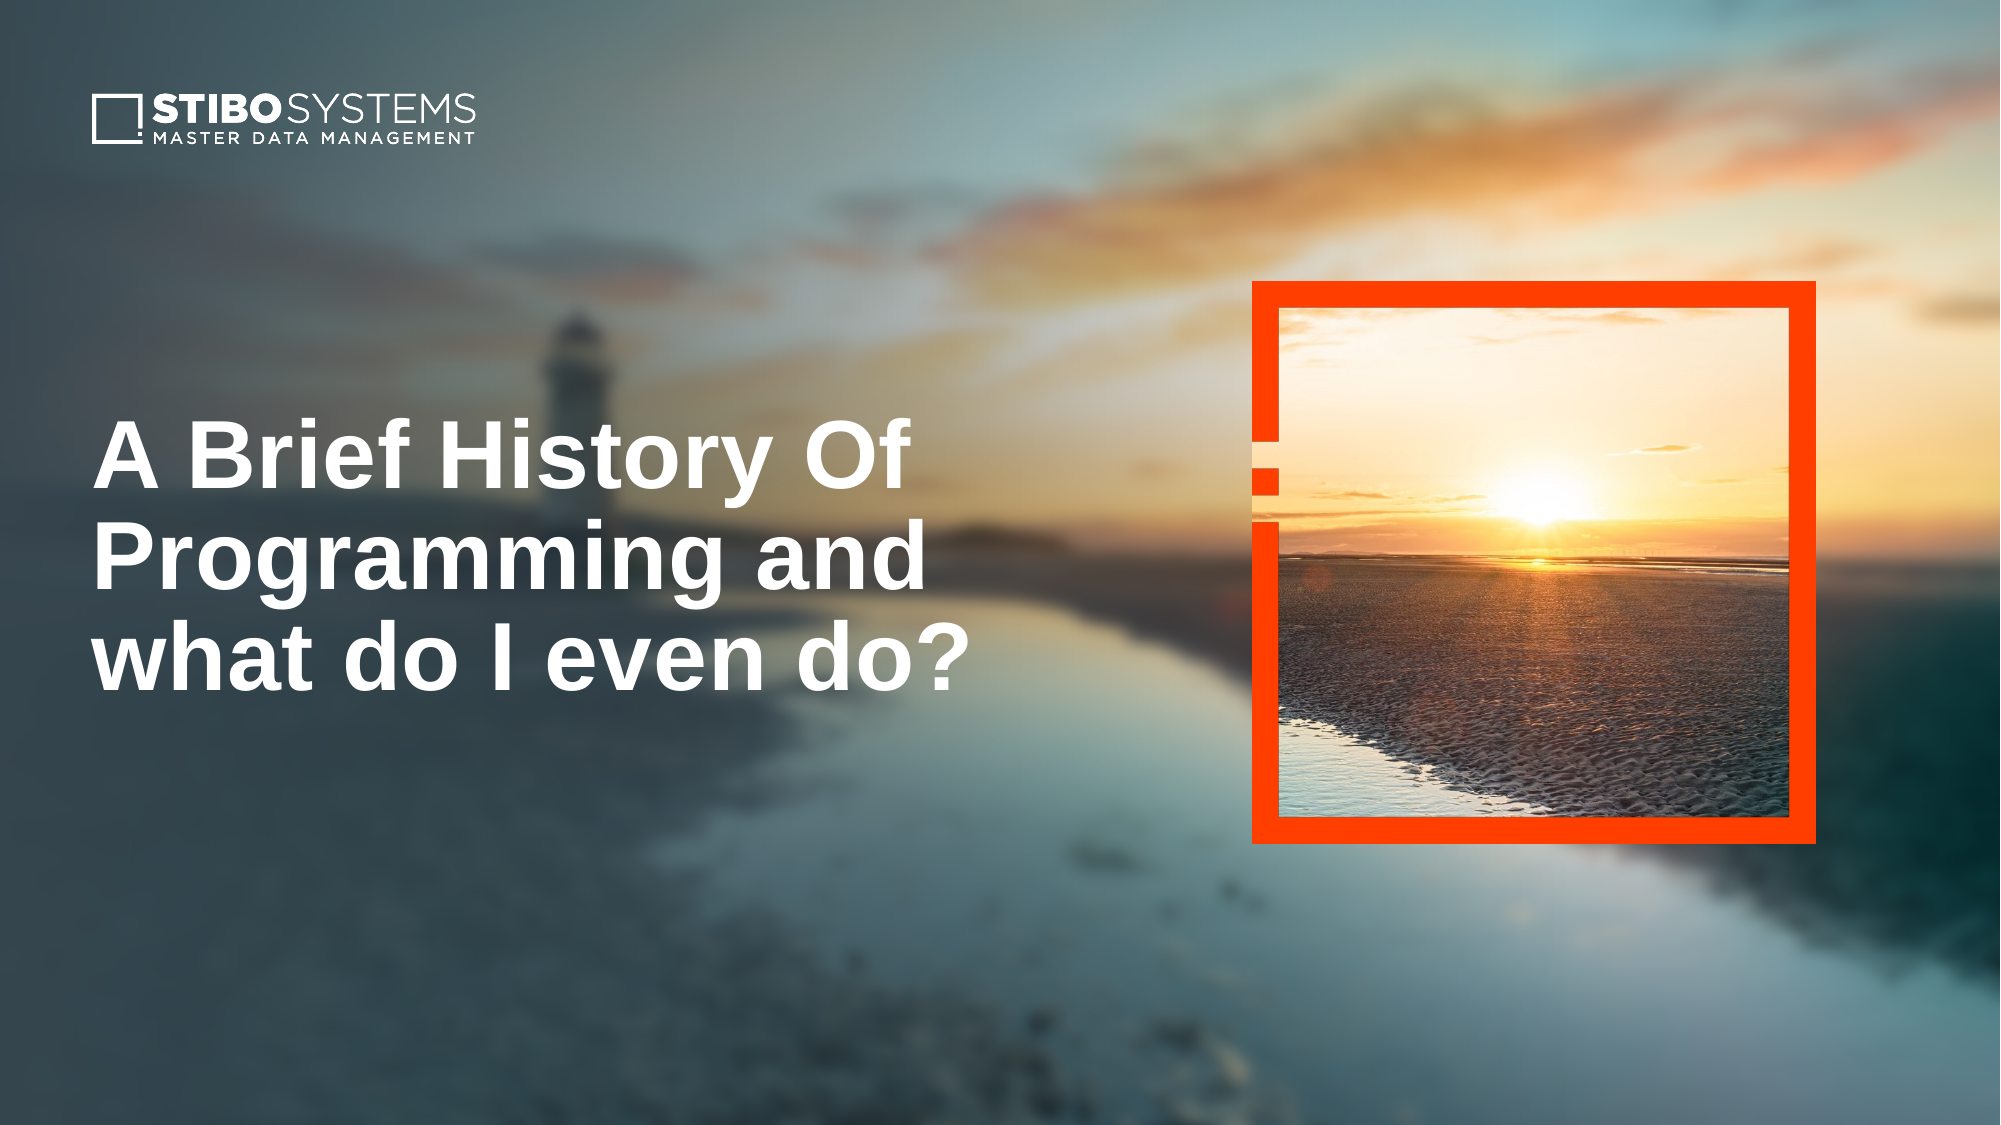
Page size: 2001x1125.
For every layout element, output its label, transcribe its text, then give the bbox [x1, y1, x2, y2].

picture [1068, 0, 2000, 1125]
title A Brief History Of Programming and what do I even do? [91, 312, 985, 719]
